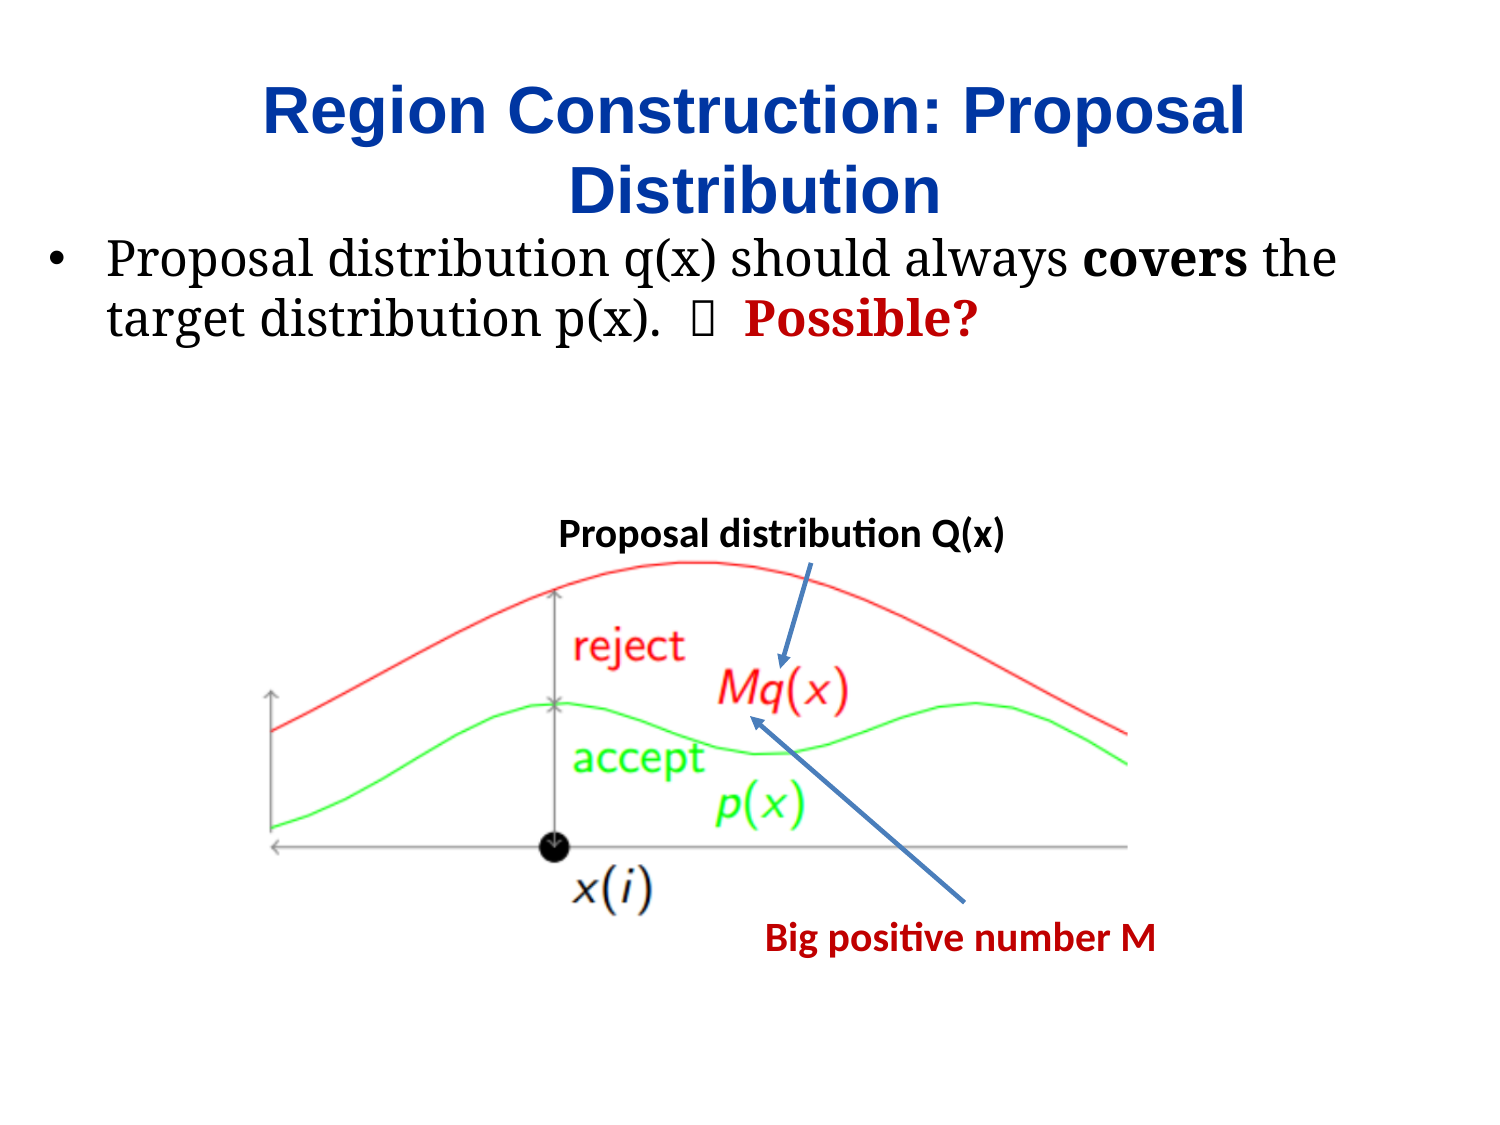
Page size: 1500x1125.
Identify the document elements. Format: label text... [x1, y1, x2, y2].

text_box Big positive number M [750, 902, 1180, 968]
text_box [749, 715, 965, 903]
list Region Construction: Proposal Distribution [52, 59, 1459, 138]
picture [241, 550, 1146, 925]
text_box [779, 563, 812, 670]
text_box Proposal distribution Q(x) [543, 498, 1079, 549]
list Proposal distribution q(x) should always covers the target distribution p(x).  Possible? [17, 219, 1500, 303]
